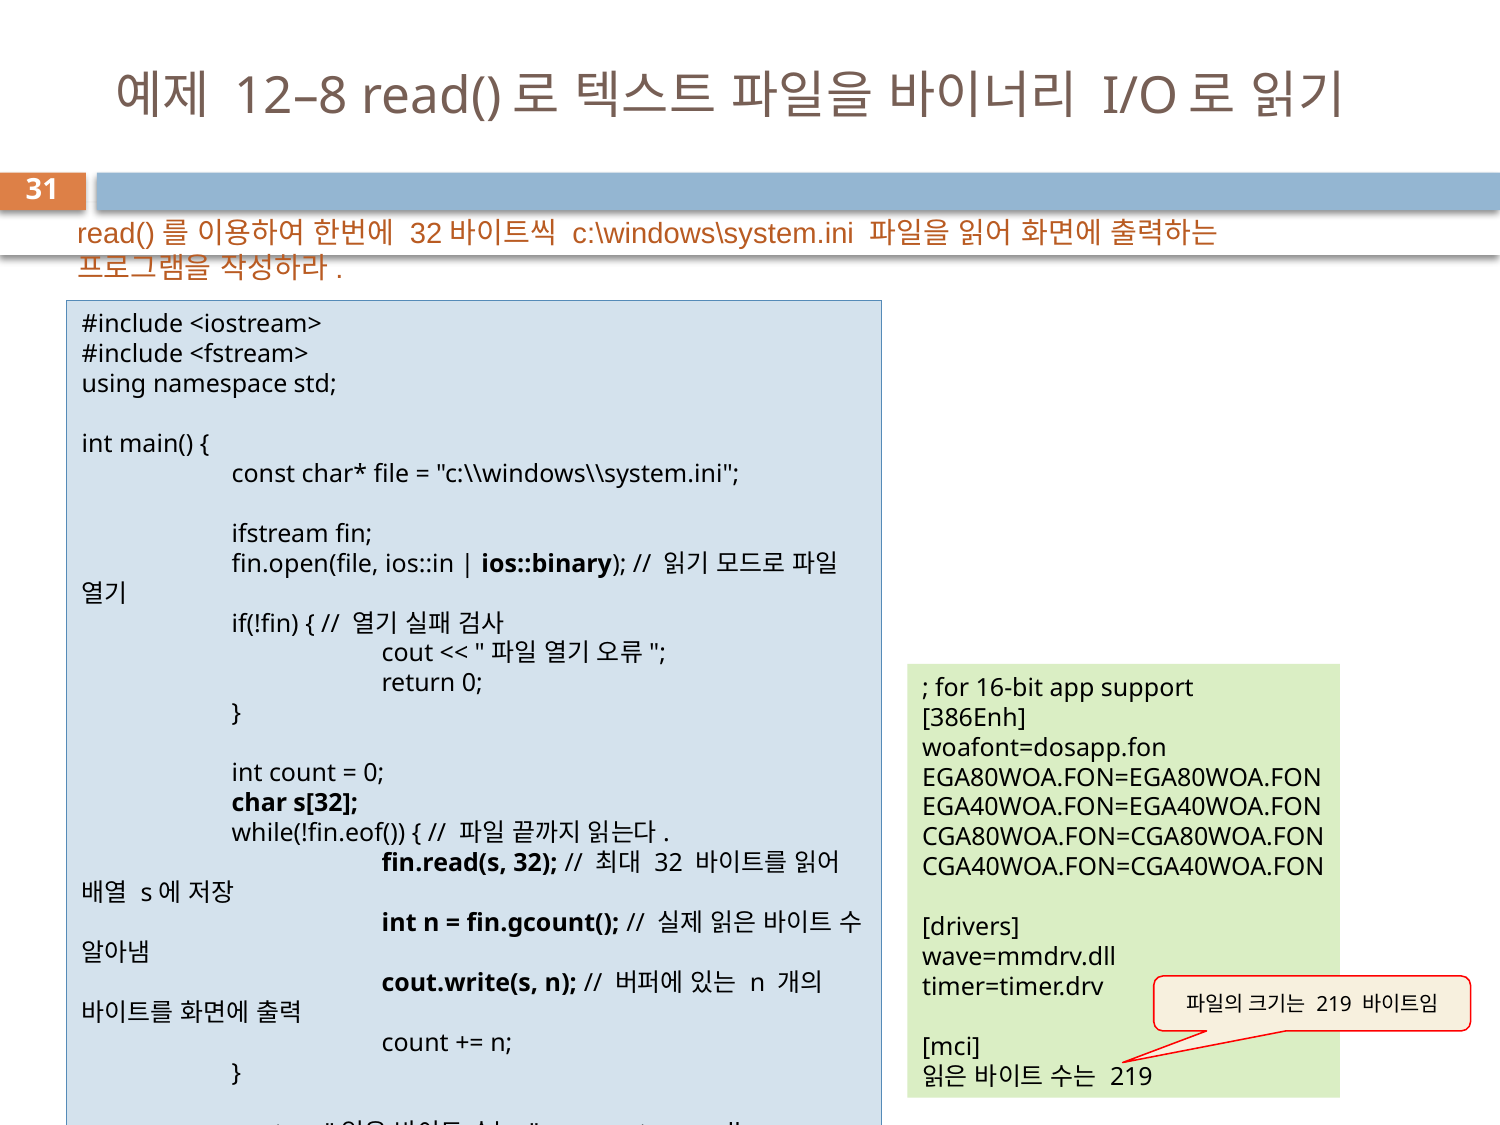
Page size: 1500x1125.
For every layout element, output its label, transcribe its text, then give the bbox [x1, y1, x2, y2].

title 예제 12–8 read()로 텍스트 파일을 바이너리 I/O로 읽기 [100, 37, 1438, 149]
text_box read()를 이용하여 한번에 32바이트씩 c:\windows\system.ini 파일을 읽어 화면에 출력하는 프로그램을 작성하라. [62, 207, 1375, 293]
slide_number 31 [0, 170, 87, 211]
text_box ; for 16-bit app support [386Enh] woafont=dosapp.fon EGA80WOA.FON=EGA80WOA.FON EGA40WOA.FON=EGA40WOA.FON CGA80WOA.FON=CGA80WOA.FON CGA40WOA.FON=CGA40WOA.FON [drivers] wave=mmdrv.dll timer=timer.drv [mci] 읽은 바이트 수는 219 [907, 663, 1340, 1098]
text_box #include <iostream> #include <fstream> using namespace std; int main() { const char* file = "c:\\windows\\system.ini"; ifstream fin; fin.open(file, ios::in | ios::binary); // 읽기 모드로 파일 열기 if(!fin) { // 열기 실패 검사 cout << "파일 열기 오류"; return 0; } int count = 0; char s[32]; while(!fin.eof()) { // 파일 끝까지 읽는다. fin.read(s, 32); // 최대 32 바이트를 읽어 배열 s에 저장 int n = fin.gcount(); // 실제 읽은 바이트 수 알아냄 cout.write(s, n); // 버퍼에 있는 n 개의 바이트를 화면에 출력 count += n; } cout << "읽은 바이트 수는 " << count << endl; fin.close(); // 입력 파일 닫기 } [66, 300, 882, 1125]
text_box 파일의 크기는 219 바이트임 [1121, 974, 1473, 1065]
